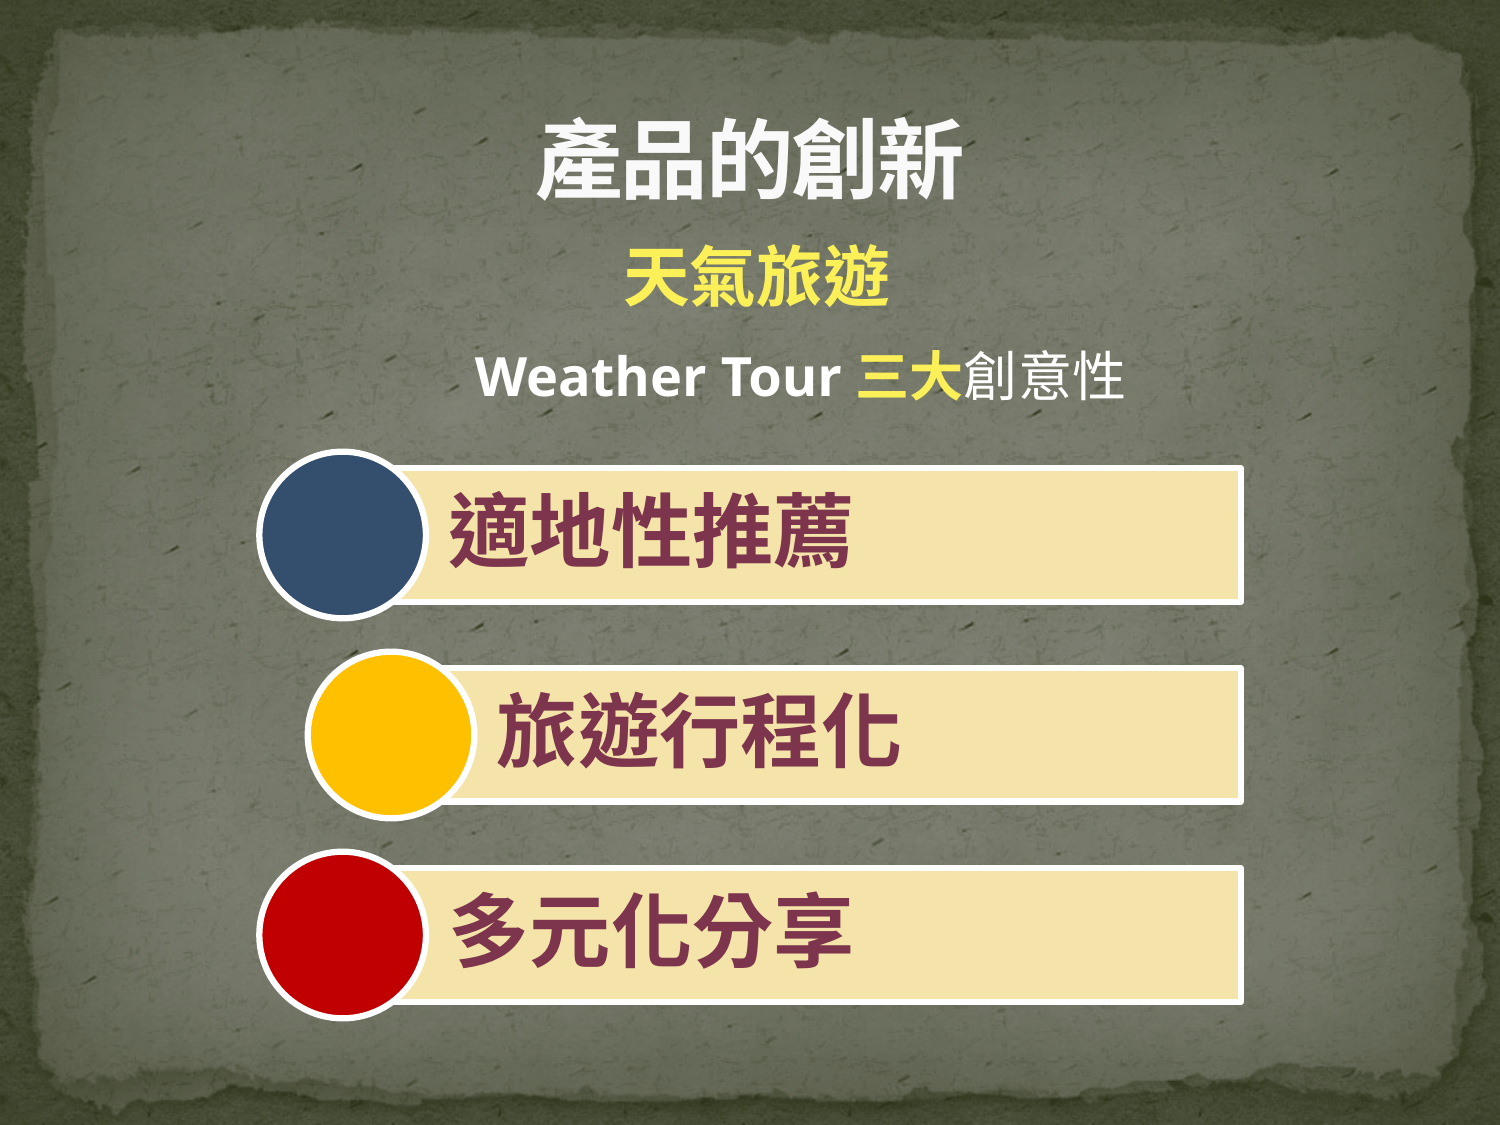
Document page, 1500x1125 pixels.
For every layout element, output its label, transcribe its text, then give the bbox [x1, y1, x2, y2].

text_box 天氣旅遊 [608, 227, 1034, 323]
title 產品的創新 [74, 16, 1425, 218]
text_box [252, 402, 1249, 1066]
text_box Weather Tour三大創意性 [460, 334, 1500, 415]
